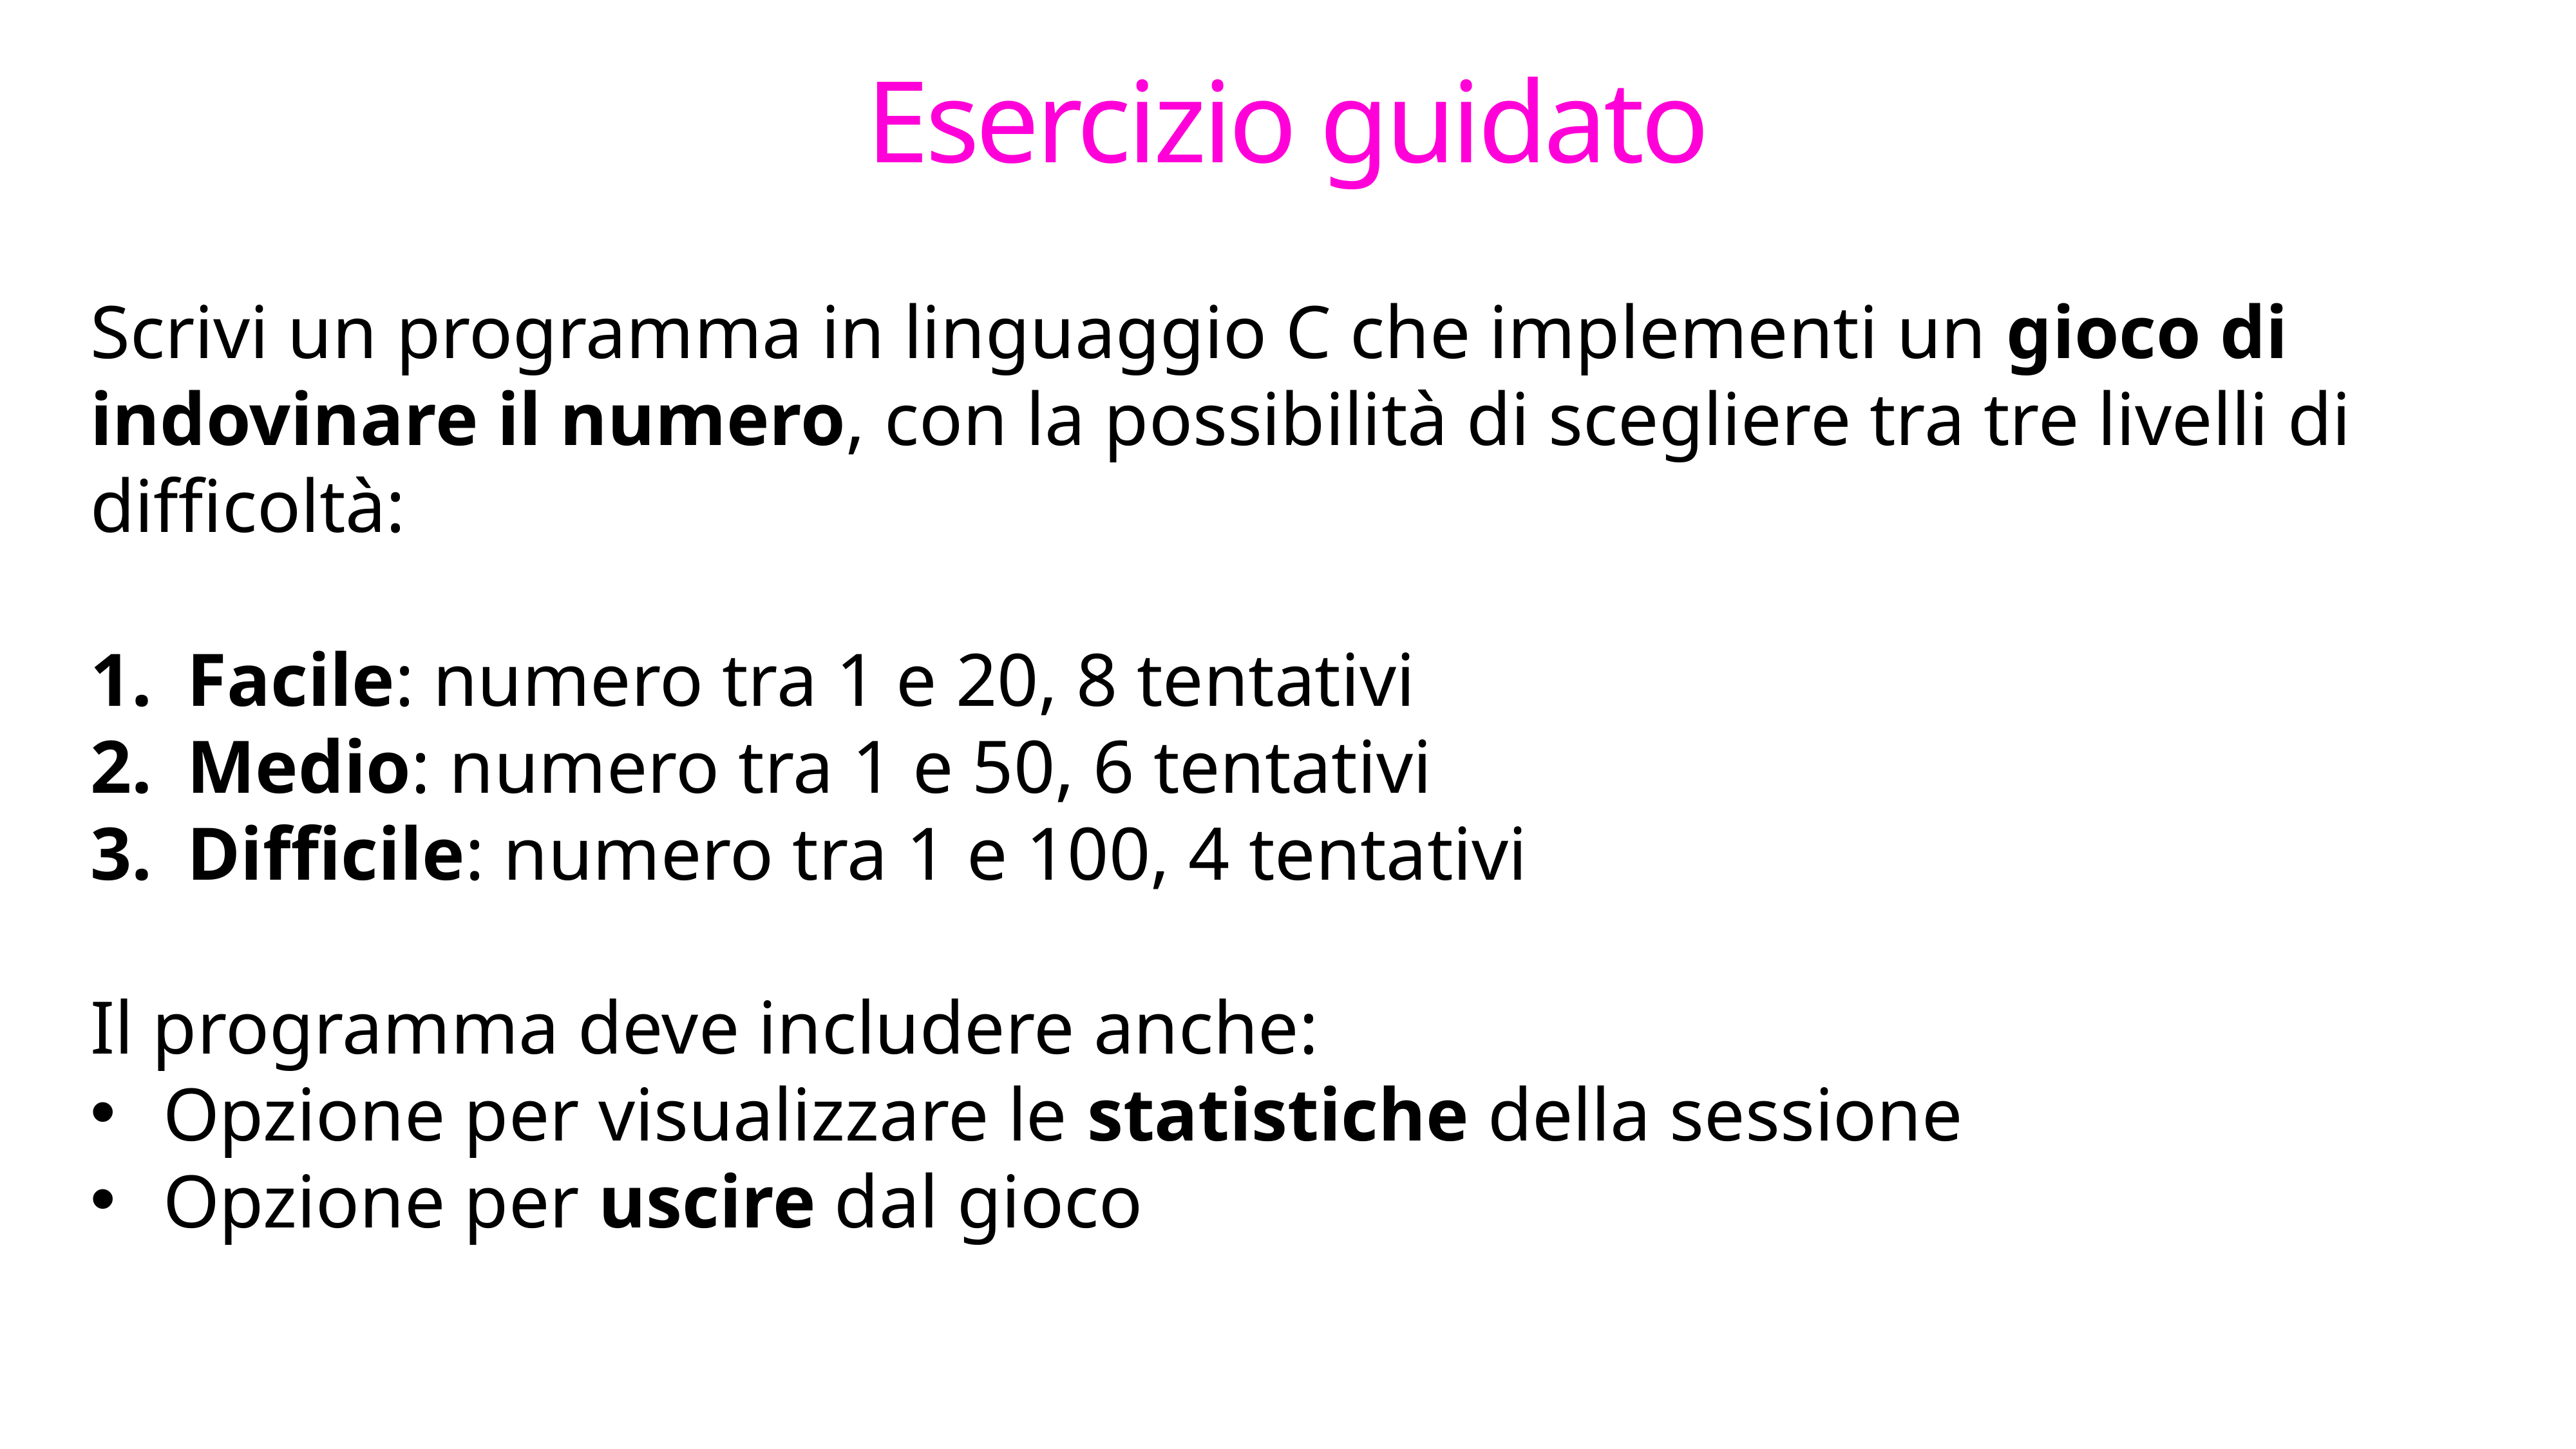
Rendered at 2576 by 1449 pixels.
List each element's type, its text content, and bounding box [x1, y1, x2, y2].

title Esercizio guidato [777, 0, 1799, 191]
list Scrivi un programma in linguaggio C che implementi un gioco di indovinare il numero, con la possibilità di scegliere tra tre livelli di difficoltà: Facile: numero tra 1 e 20, 8 tentativi Medio: numero tra 1 e 50, 6 tentativi Difficile: numero tra 1 e 100, 4 tentativi Il programma deve includere anche: Opzione per visualizzare le statistiche della sessione Opzione per uscire dal gioco [84, 279, 2499, 1397]
